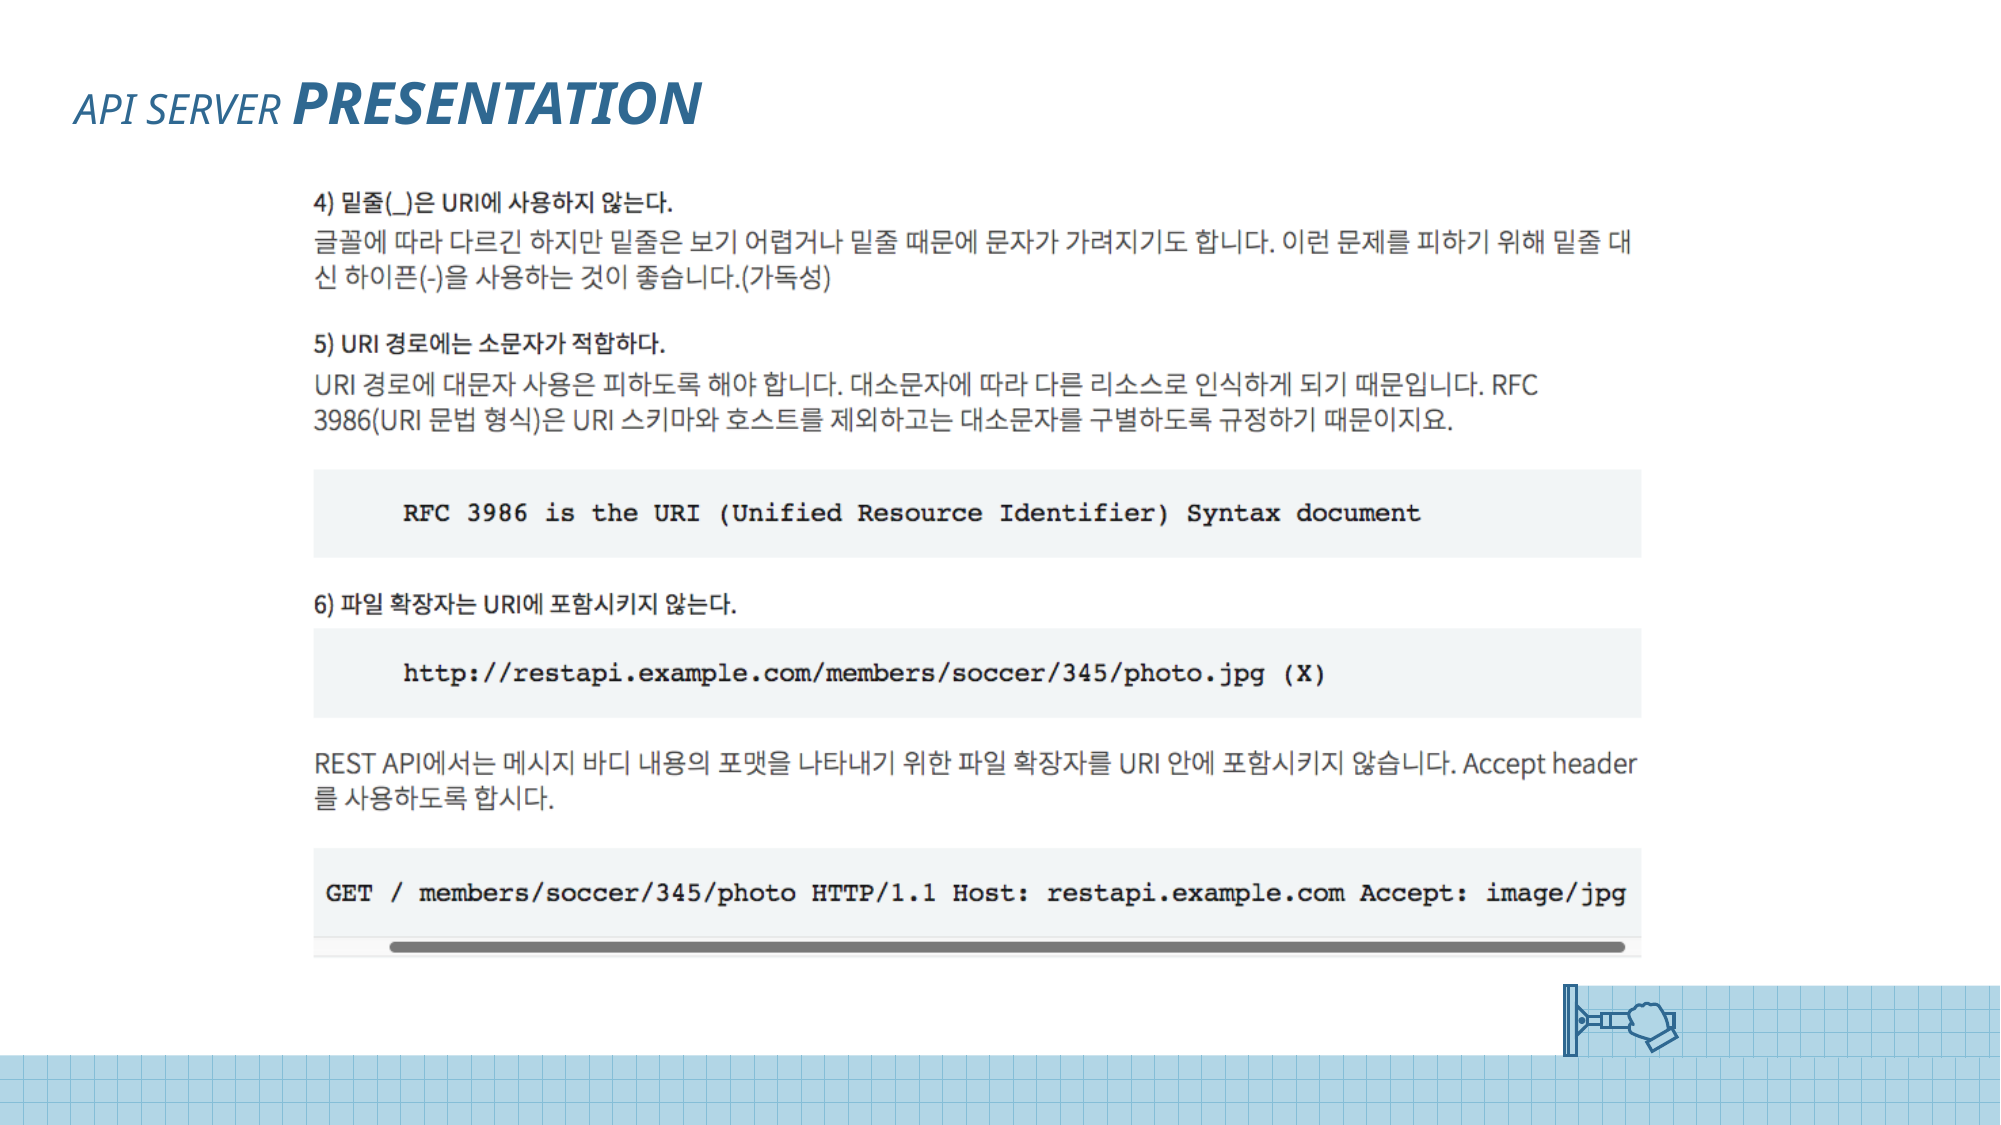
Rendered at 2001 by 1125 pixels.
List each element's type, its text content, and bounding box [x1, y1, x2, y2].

text_box API SERVER PRESENTATION [59, 24, 1018, 144]
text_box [0, 985, 2000, 1125]
picture [303, 182, 1647, 965]
